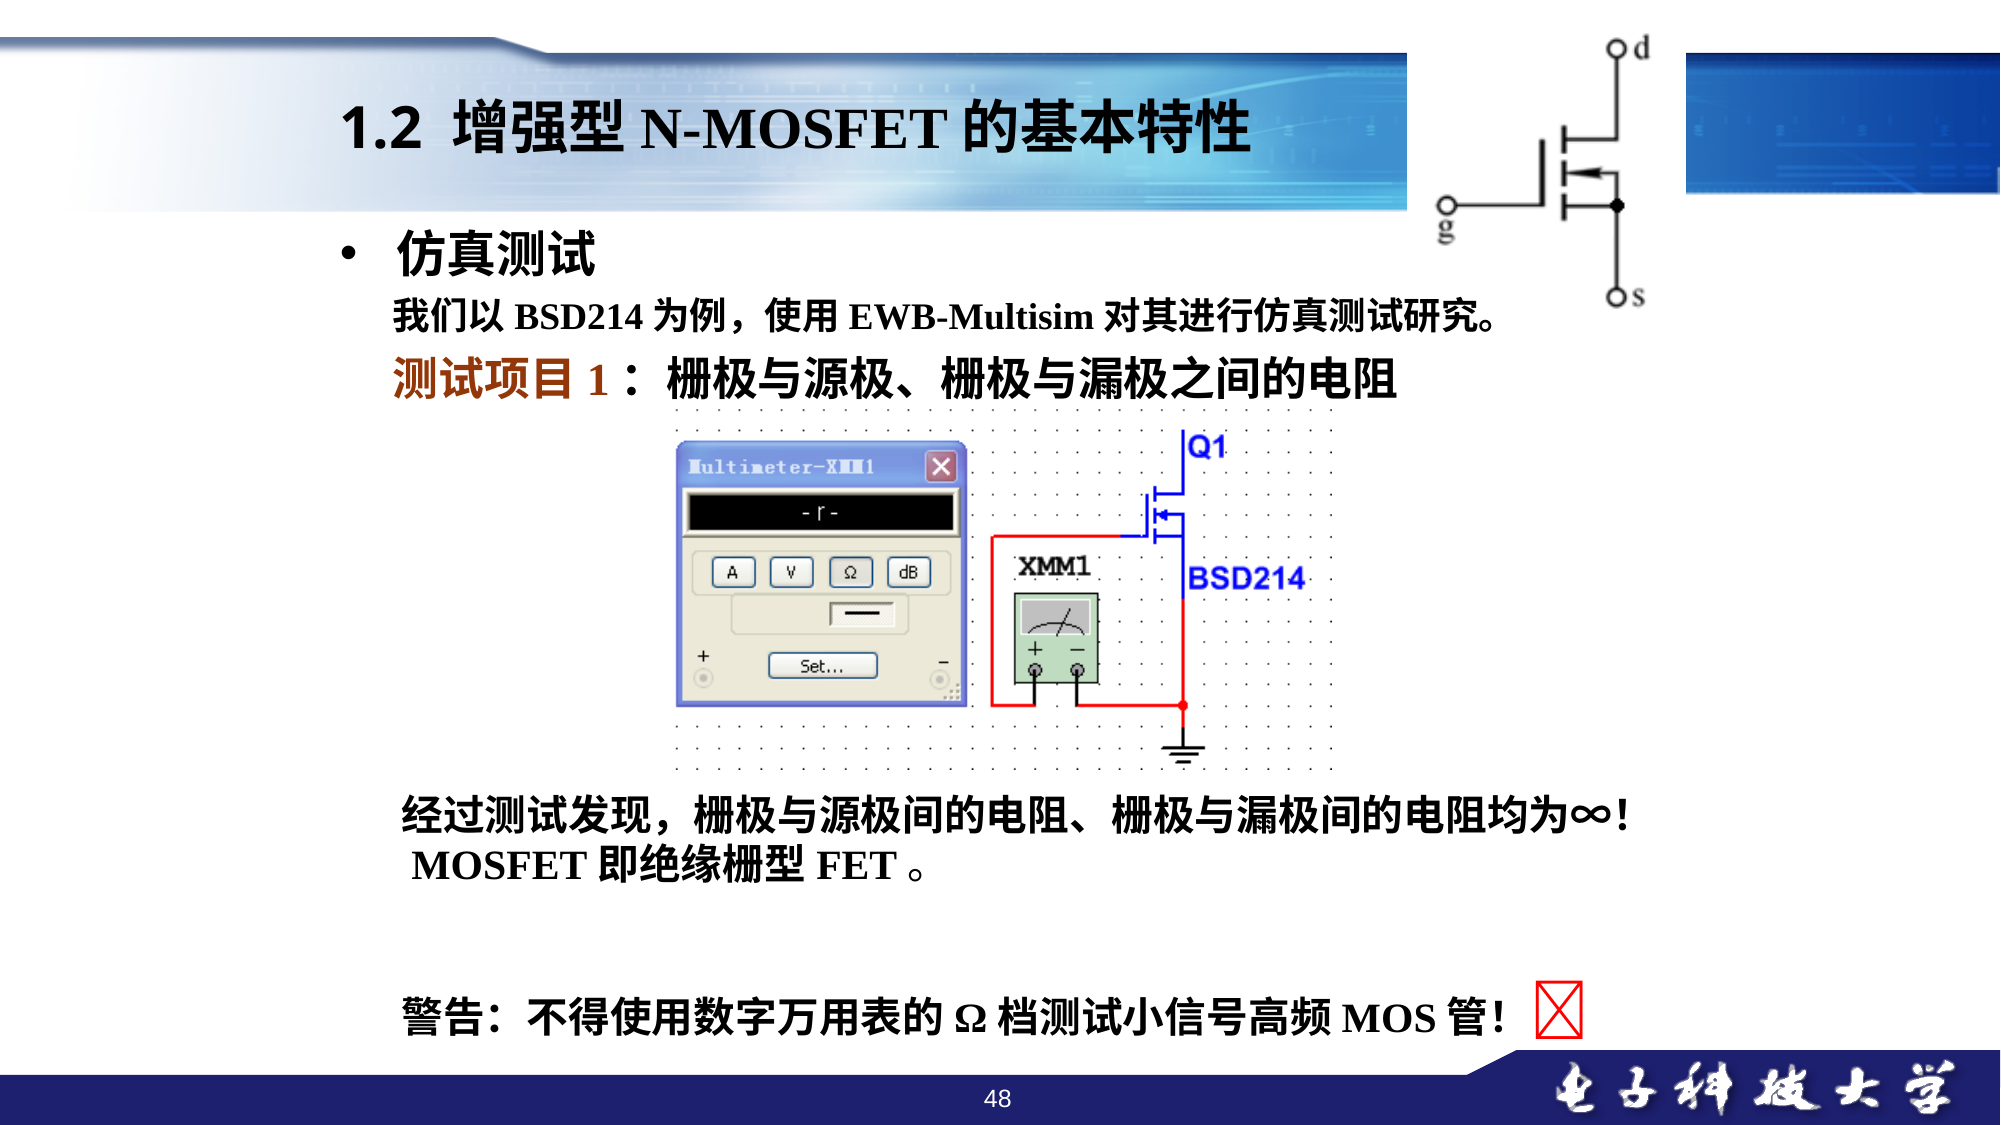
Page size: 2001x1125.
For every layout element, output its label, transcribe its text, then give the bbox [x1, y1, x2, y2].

picture [655, 408, 1332, 770]
text_box 1.2 增强型N-MOSFET的基本特性 [324, 82, 1402, 175]
slide_number 48 [822, 1074, 1173, 1113]
text_box 经过测试发现，栅极与源极间的电阻、栅极与漏极间的电阻均为∞！ MOSFET即绝缘栅型FET。 [303, 780, 1692, 896]
text_box 测试项目1：栅极与源极、栅极与漏极之间的电阻 [303, 342, 1641, 413]
text_box 仿真测试 [324, 215, 1402, 284]
text_box 我们以BSD214为例，使用EWB-Multisim对其进行仿真测试研究。 [303, 284, 1641, 342]
picture [0, 27, 2000, 315]
text_box 警告：不得使用数字万用表的Ω档测试小信号高频MOS管！ [303, 966, 1715, 1052]
